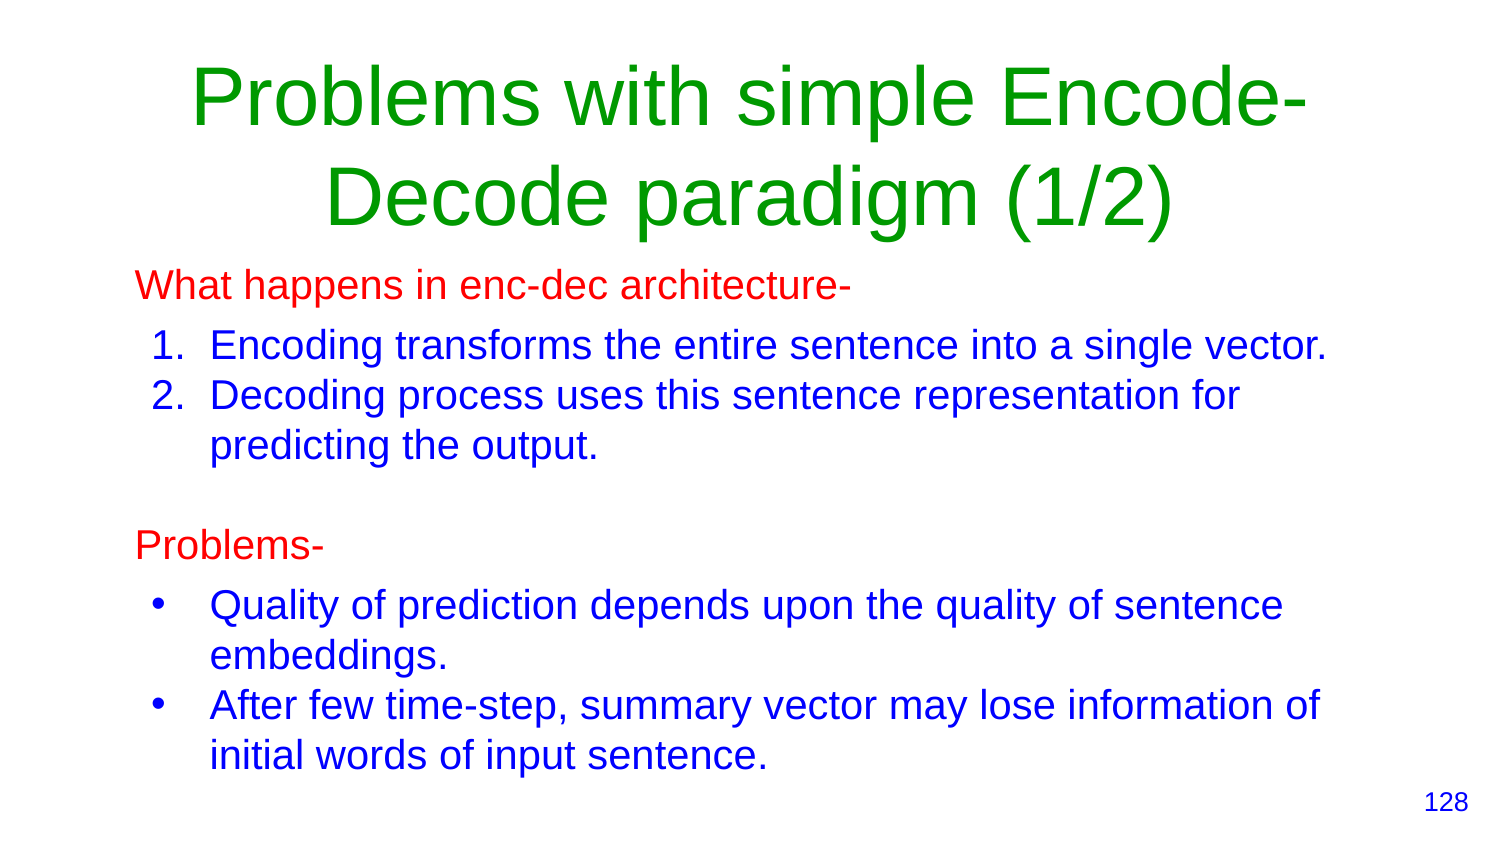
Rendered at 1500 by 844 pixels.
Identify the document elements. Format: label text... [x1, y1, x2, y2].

title Problems with simple Encode-Decode paradigm (1/2) [104, 98, 1397, 187]
list What happens in enc-dec architecture- Encoding transforms the entire sentence into a single vector. Decoding process uses this sentence representation for predicting the output. Problems- Quality of prediction depends upon the quality of sentence embeddings. After few time-step, summary vector may lose information of initial words of input sentence. [119, 250, 1381, 817]
slide_number ‹#› [1394, 769, 1484, 834]
